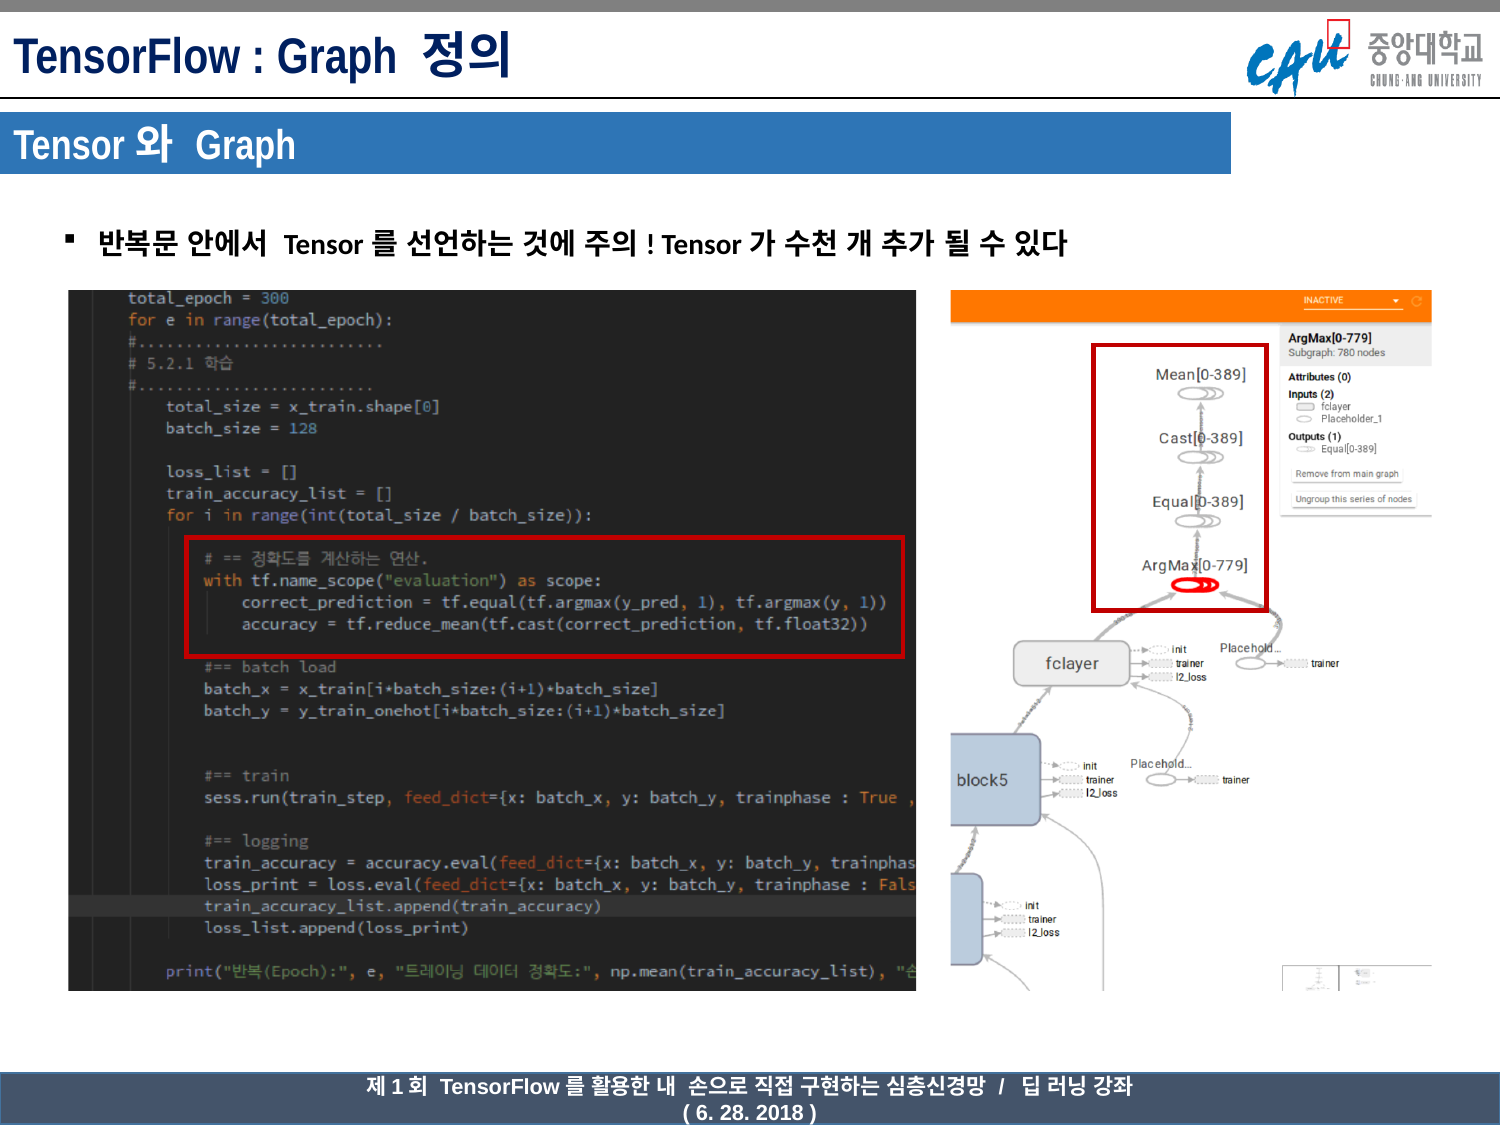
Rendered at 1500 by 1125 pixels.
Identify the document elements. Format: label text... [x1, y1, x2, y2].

picture [1227, 5, 1500, 110]
picture [950, 290, 1432, 991]
text_box TensorFlow : Graph 정의 [0, 4, 1173, 103]
text_box Tensor와 Graph [0, 112, 1231, 174]
picture [68, 290, 917, 991]
text_box 반복문 안에서 Tensor를 선언하는 것에 주의! Tensor가 수천 개 추가 될 수 있다 [48, 200, 1383, 268]
